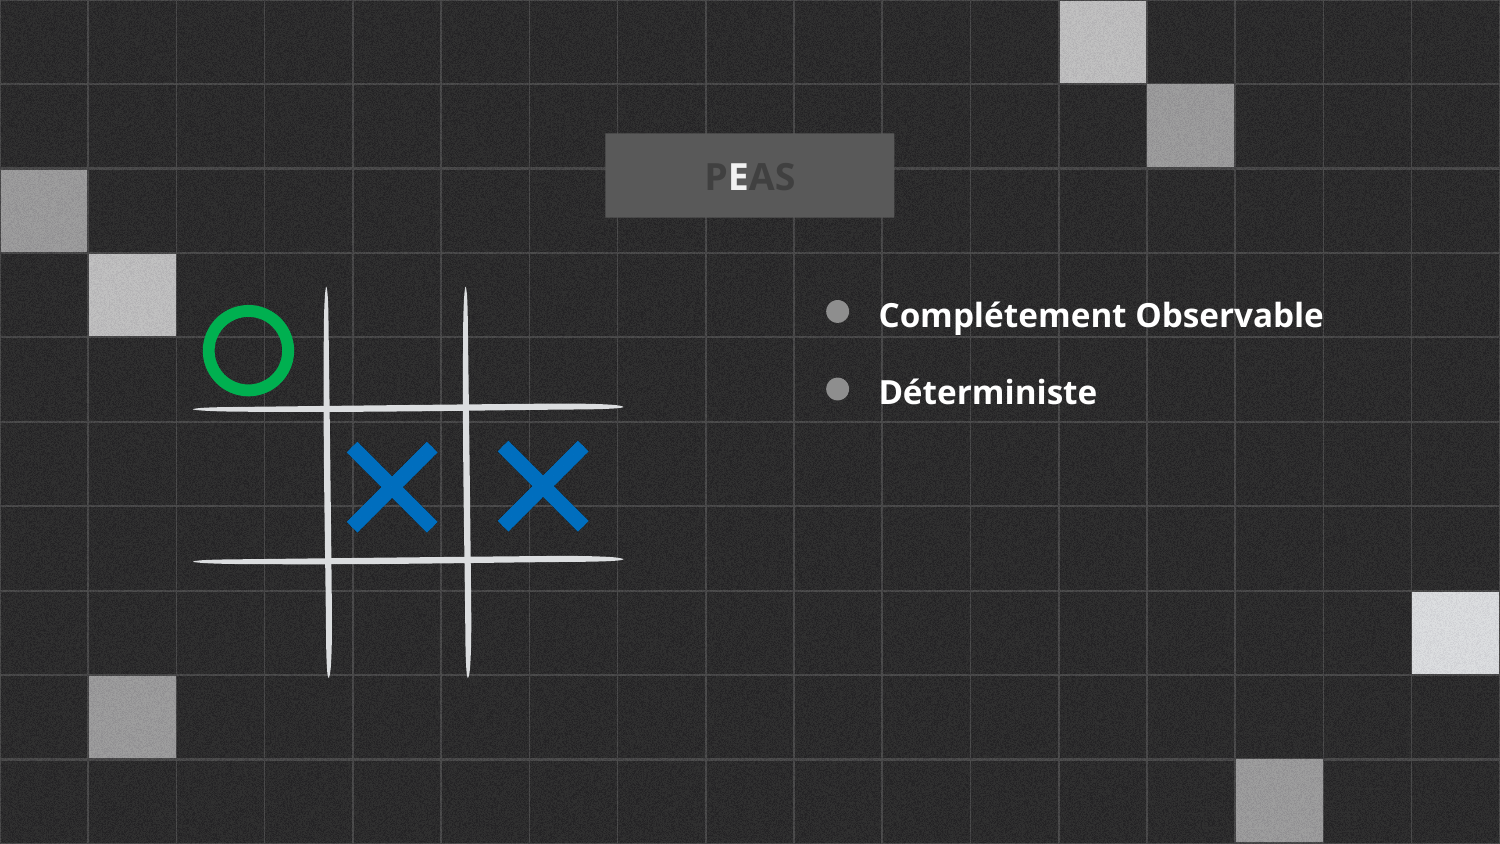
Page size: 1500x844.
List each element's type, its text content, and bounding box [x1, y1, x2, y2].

text_box [200, 302, 297, 399]
text_box [325, 552, 332, 678]
text_box [471, 556, 624, 564]
text_box [462, 286, 472, 678]
text_box [332, 556, 464, 565]
subtitle PEAS [605, 133, 895, 218]
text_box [825, 286, 1366, 343]
text_box [330, 404, 462, 412]
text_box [825, 363, 1366, 420]
picture [330, 424, 454, 549]
text_box [323, 286, 330, 469]
text_box [192, 558, 325, 565]
text_box [469, 403, 624, 411]
text_box [192, 405, 323, 412]
picture [481, 424, 605, 548]
